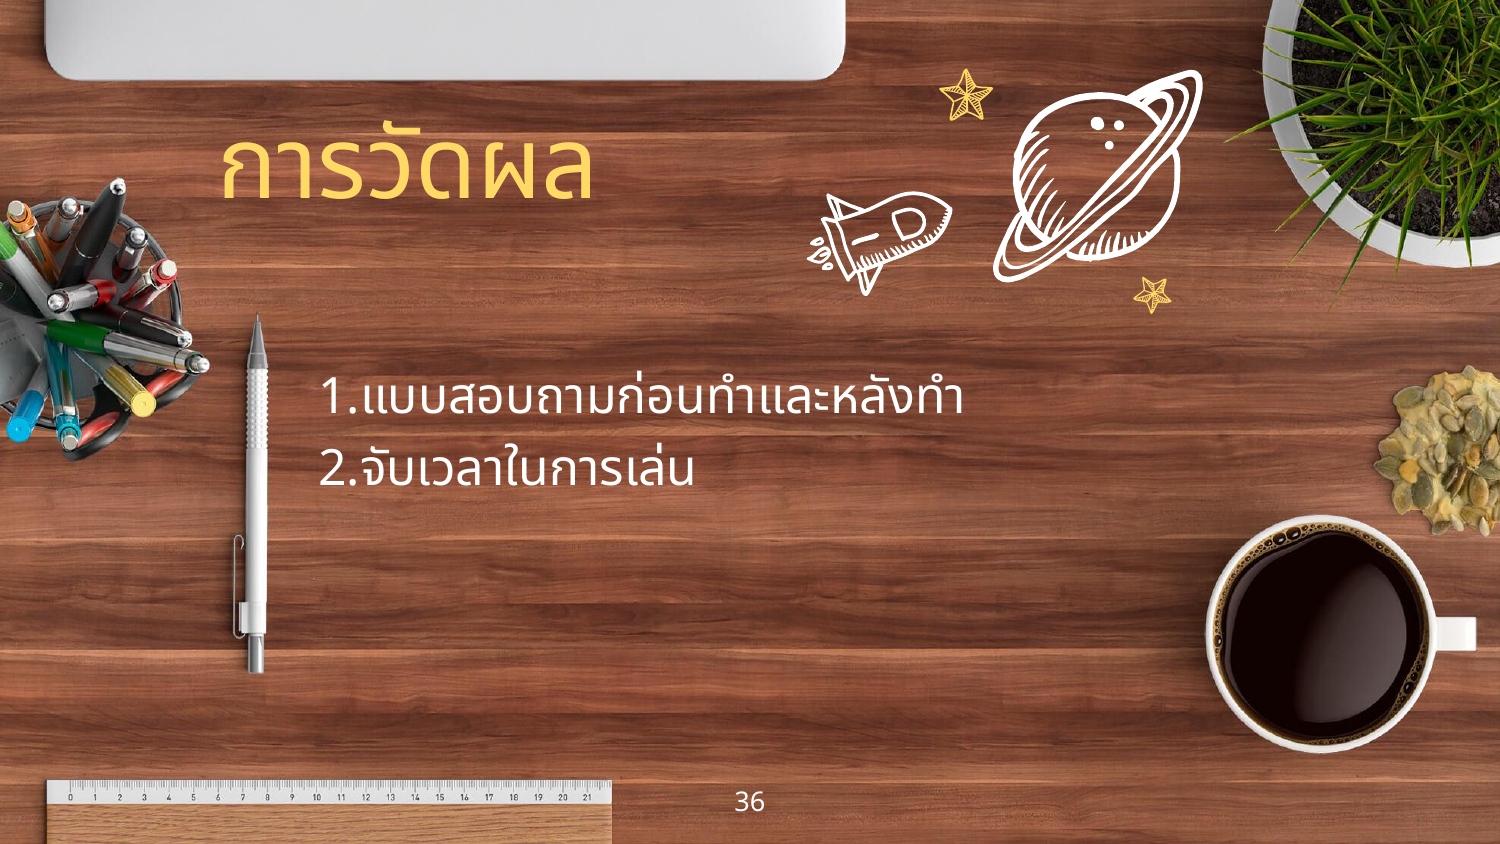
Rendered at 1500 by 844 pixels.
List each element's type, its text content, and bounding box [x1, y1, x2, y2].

subtitle 1.แบบสอบถามก่อนทำและหลังทำ 2.จับเวลาในการเล่น [318, 363, 1092, 554]
text_box [939, 68, 993, 121]
picture [0, 0, 1500, 844]
text_box [1133, 276, 1172, 314]
title การวัดผล [21, 28, 795, 219]
text_box [806, 191, 953, 296]
text_box [993, 69, 1203, 283]
slide_number 36 [705, 762, 795, 844]
